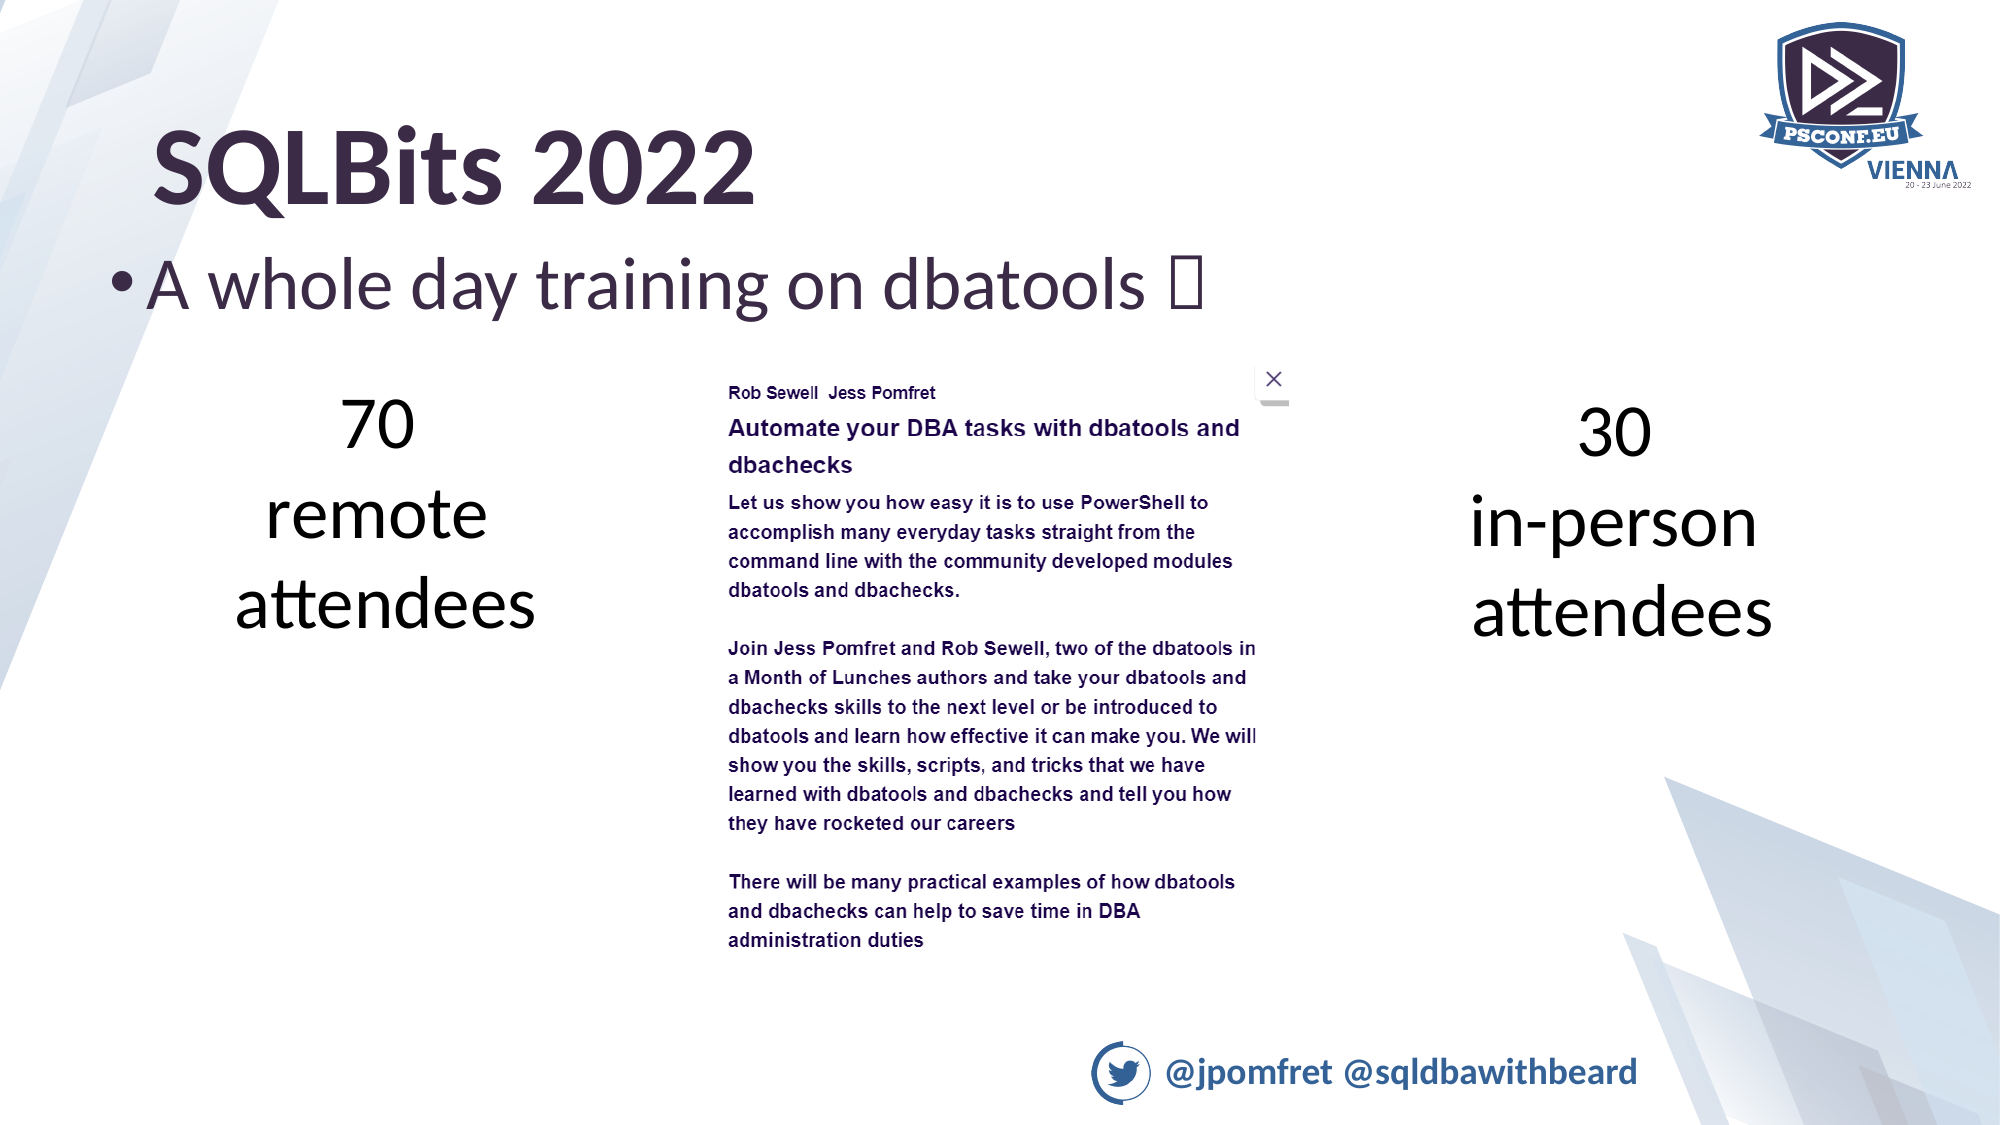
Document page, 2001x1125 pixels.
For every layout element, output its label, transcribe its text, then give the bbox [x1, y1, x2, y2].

text_box 70 remote attendees [209, 366, 563, 651]
text_box 30 in-person attendees [1437, 373, 1808, 659]
picture [0, 0, 2000, 1125]
title SQLBits 2022 [137, 59, 1735, 236]
list A whole day training on dbatools  [94, 236, 1820, 951]
